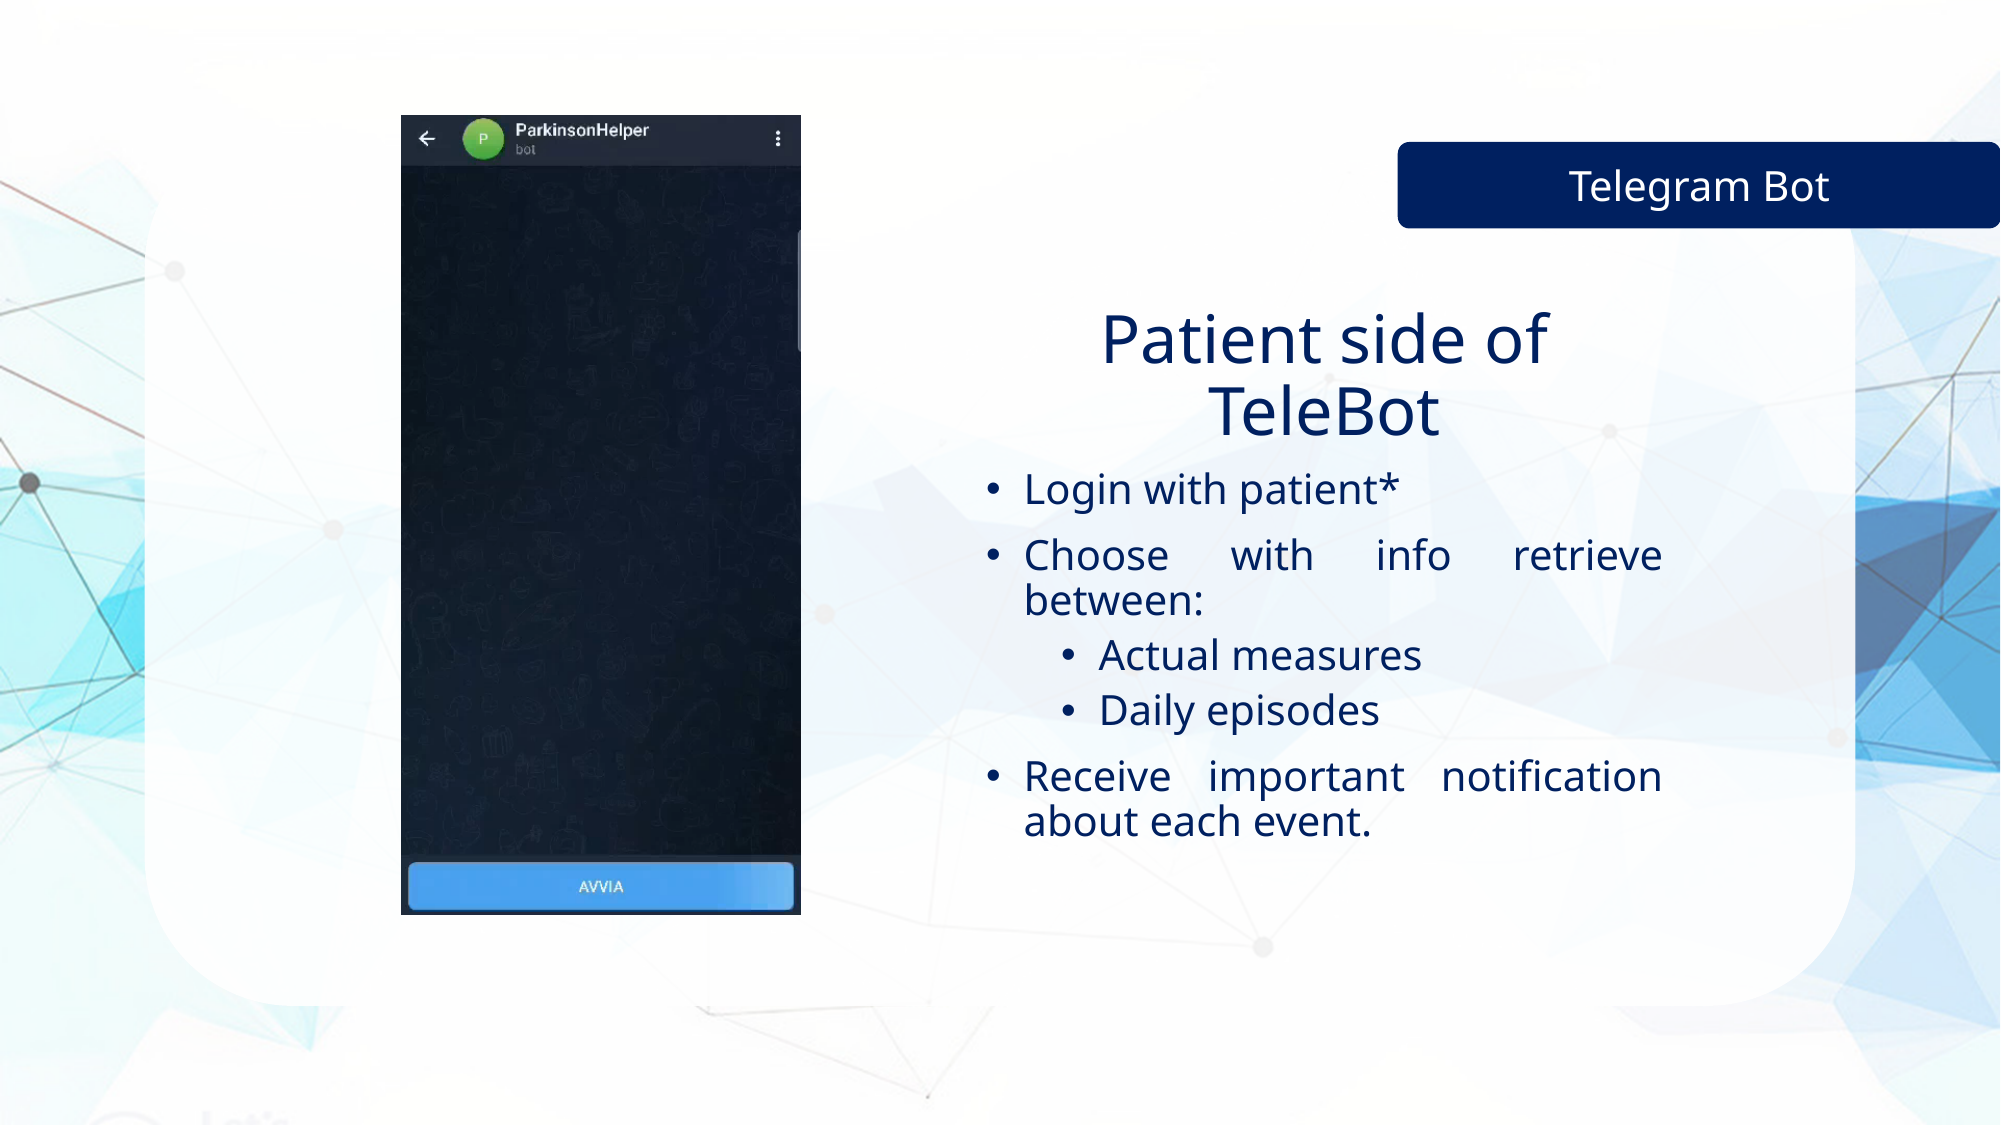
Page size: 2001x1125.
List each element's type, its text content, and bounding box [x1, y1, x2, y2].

text_box Telegram Bot [1397, 141, 2000, 229]
text_box Patient side of TeleBot [971, 298, 1678, 460]
picture [0, 0, 2001, 1125]
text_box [401, 114, 802, 916]
text_box Login with patient* Choose with info retrieve between: Actual measures Daily episodes Receive important notification about each event. [971, 460, 1678, 886]
